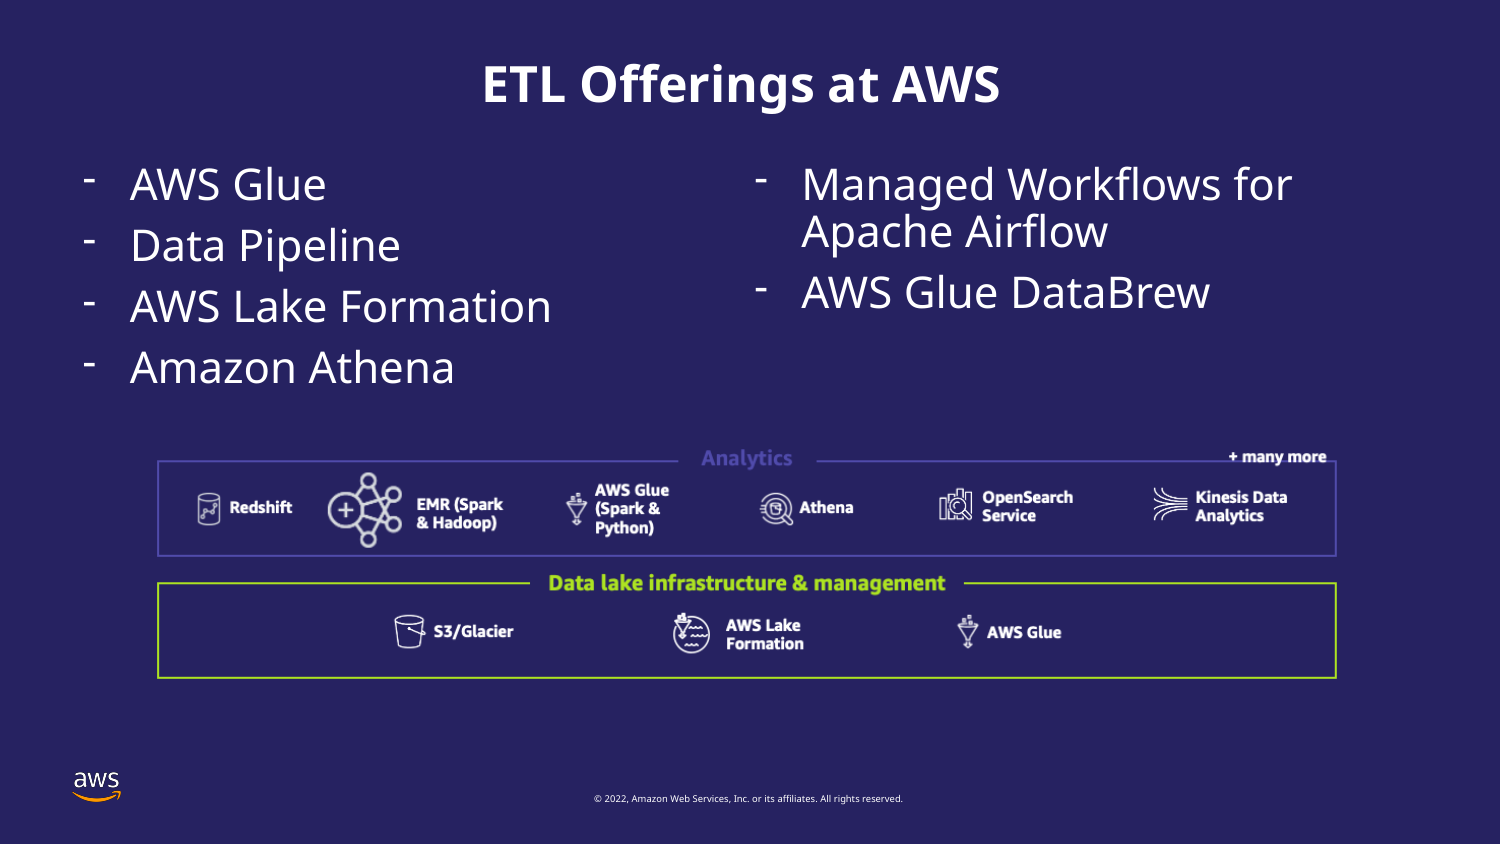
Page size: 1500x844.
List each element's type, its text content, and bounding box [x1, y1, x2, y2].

list AWS Glue Data Pipeline AWS Lake Formation Amazon Athena Managed Workflows for Apache Airflow AWS Glue DataBrew [82, 154, 1442, 468]
picture [150, 443, 1348, 689]
title ETL Offerings at AWS [56, 18, 1442, 121]
picture [72, 772, 121, 802]
